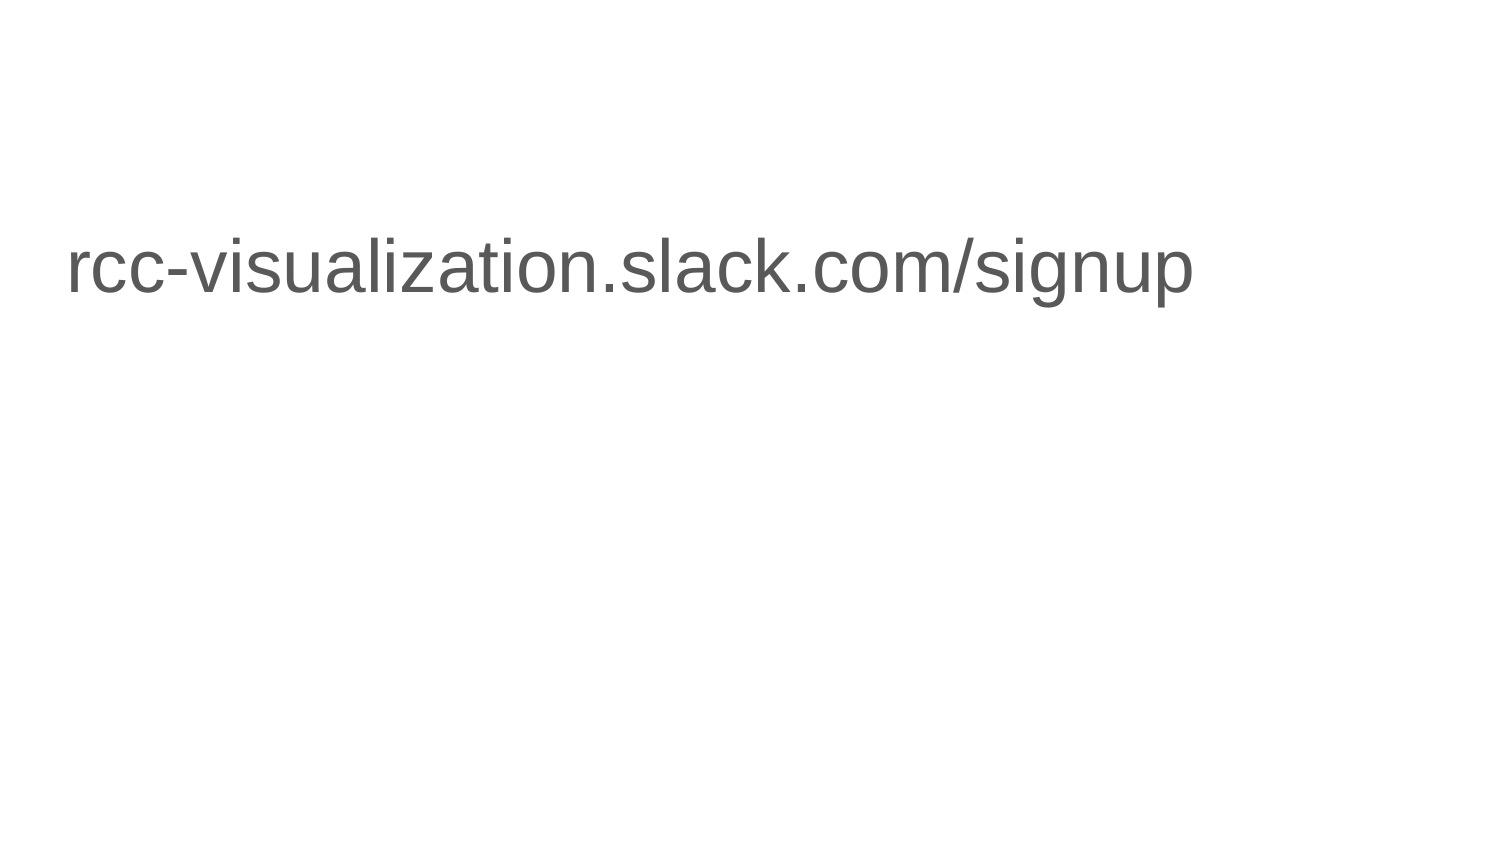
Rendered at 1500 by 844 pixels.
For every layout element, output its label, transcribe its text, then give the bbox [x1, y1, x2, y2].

list rcc-visualization.slack.com/signup [51, 189, 1449, 750]
